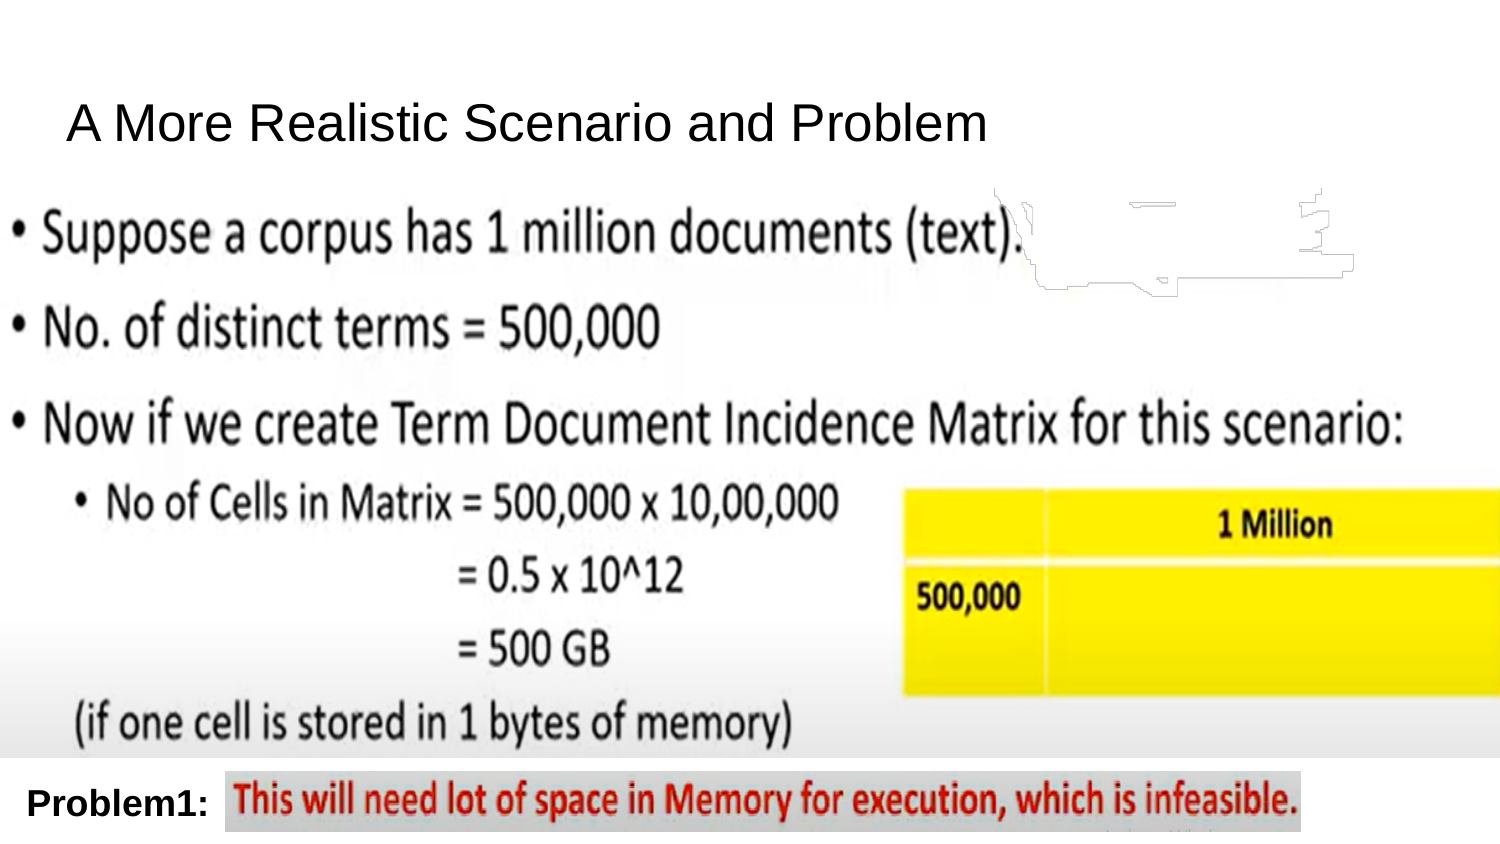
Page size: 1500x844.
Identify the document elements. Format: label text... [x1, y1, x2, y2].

text_box Problem1: [11, 767, 250, 825]
picture [224, 771, 1302, 832]
picture [0, 188, 1500, 759]
title A More Realistic Scenario and Problem [51, 72, 1449, 167]
